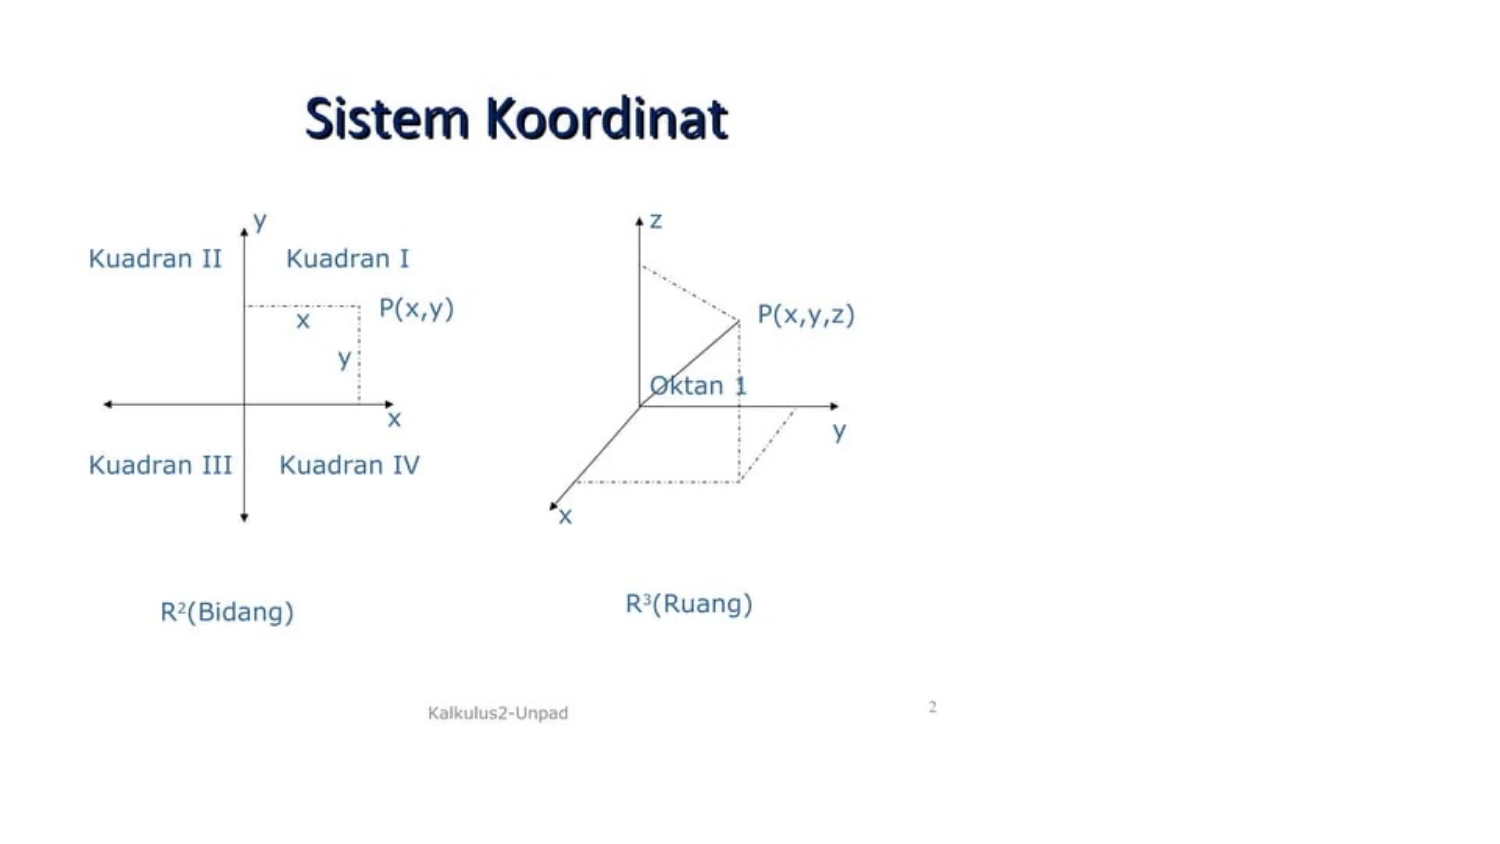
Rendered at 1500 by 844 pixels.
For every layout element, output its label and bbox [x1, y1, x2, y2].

picture [0, 0, 997, 748]
